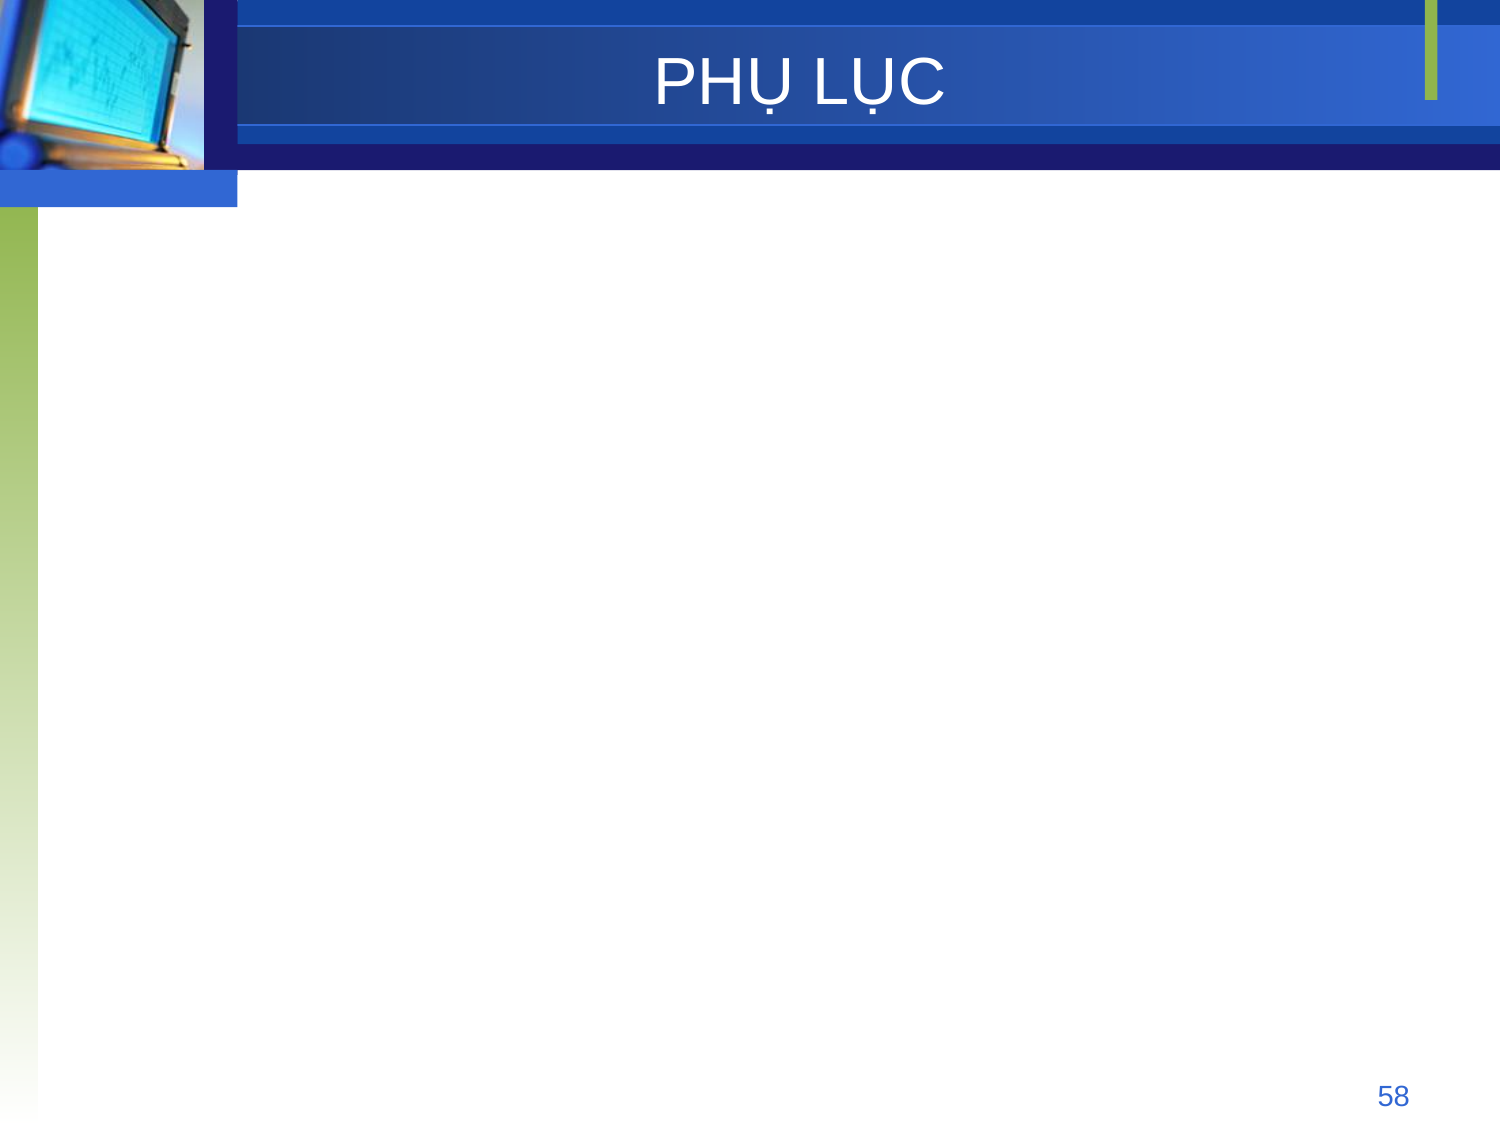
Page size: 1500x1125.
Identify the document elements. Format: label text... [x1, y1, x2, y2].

title PHỤ LỤC [237, 33, 1363, 122]
slide_number 58 [1074, 1069, 1425, 1110]
picture [0, 0, 204, 169]
